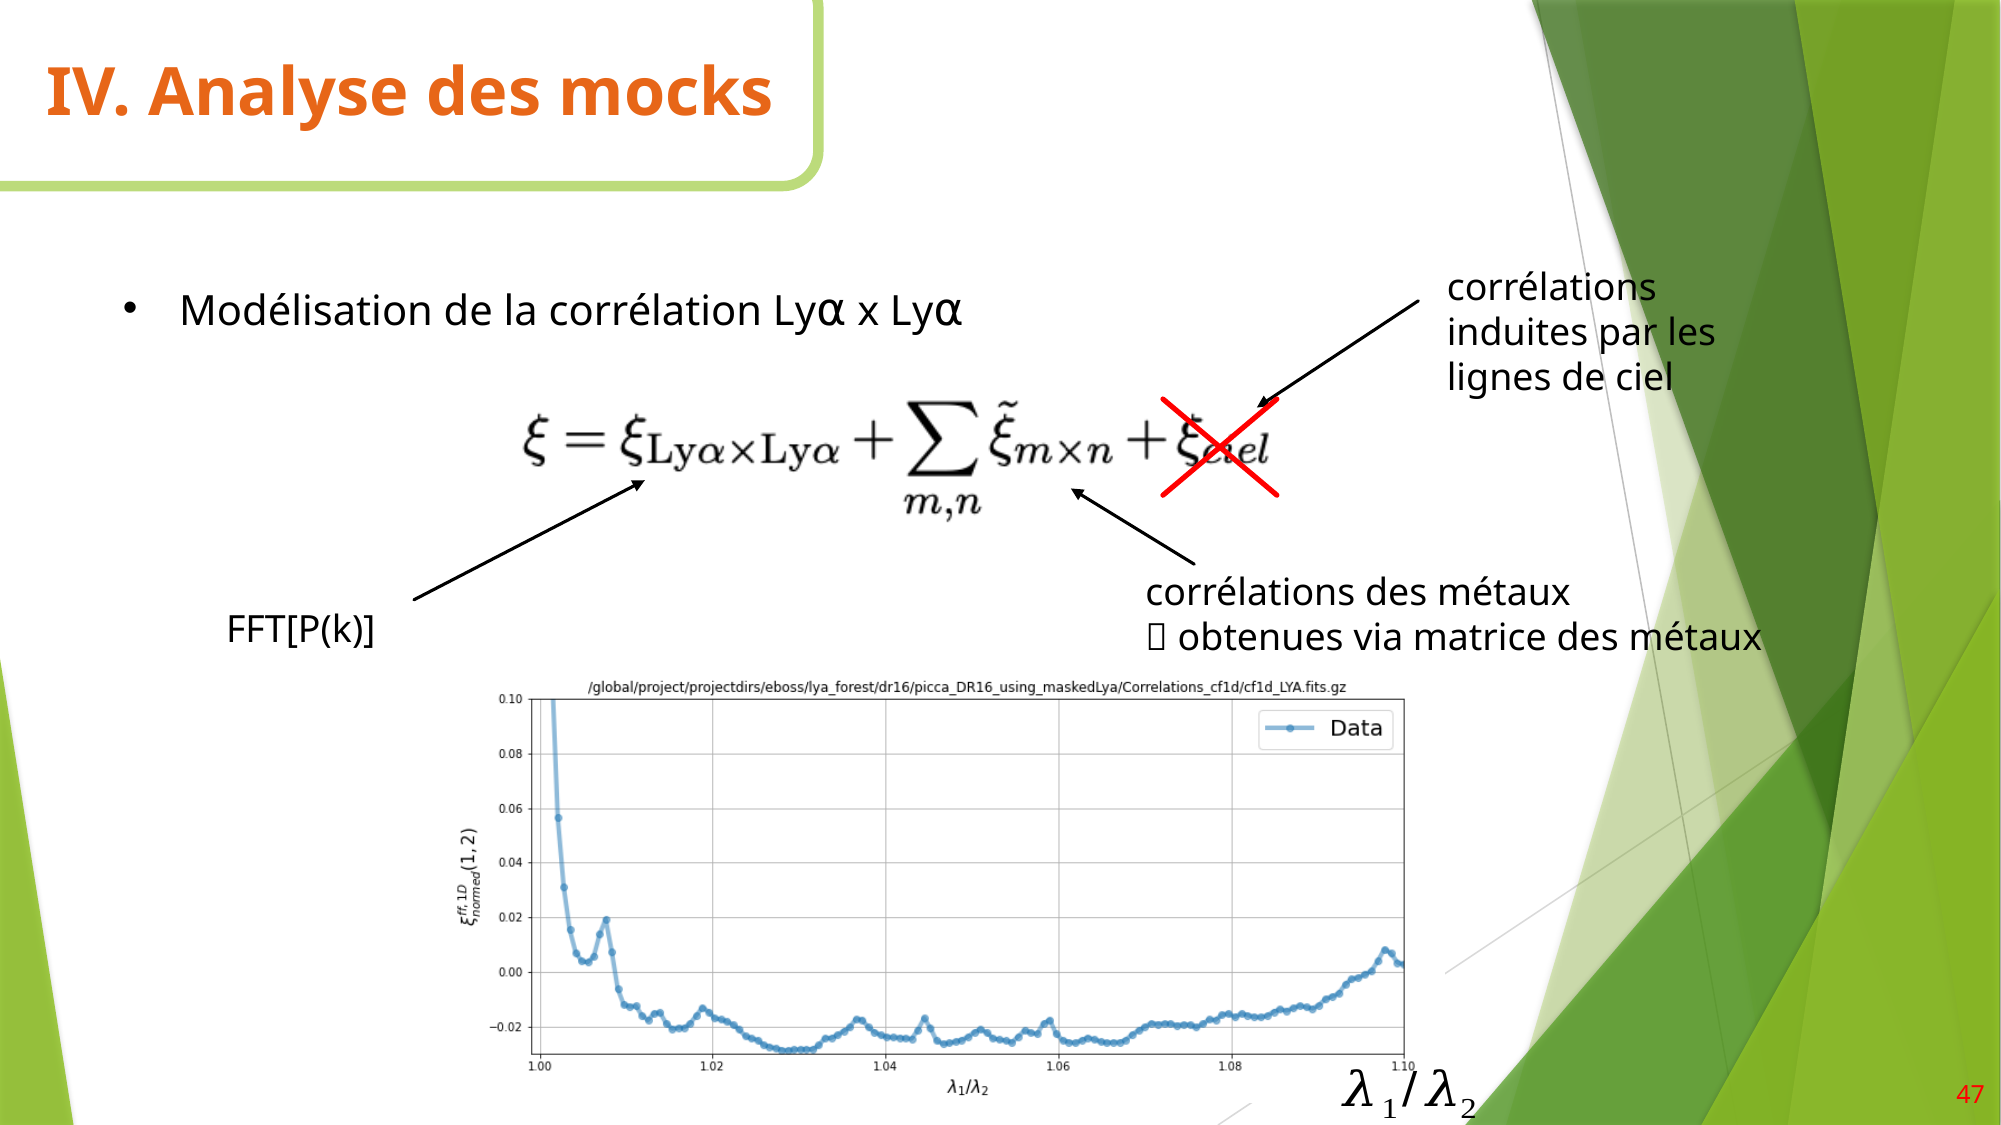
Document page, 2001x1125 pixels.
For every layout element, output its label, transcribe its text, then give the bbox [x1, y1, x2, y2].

picture [507, 383, 1256, 534]
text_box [413, 479, 646, 601]
text_box corrélations des métaux  obtenues via matrice des métaux [1130, 560, 1790, 665]
slide_number 47 [1887, 1065, 2000, 1125]
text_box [1162, 398, 1278, 496]
text_box Modélisation de la corrélation Ly⍺ x Ly⍺ [108, 272, 1869, 843]
picture [433, 672, 1446, 1103]
text_box [0, 0, 820, 188]
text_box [1070, 487, 1195, 565]
text_box FFT[P(k)] [211, 597, 391, 658]
text_box corrélations induites par les lignes de ciel [1432, 256, 1769, 406]
picture [1195, 409, 1285, 534]
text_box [1256, 300, 1419, 409]
